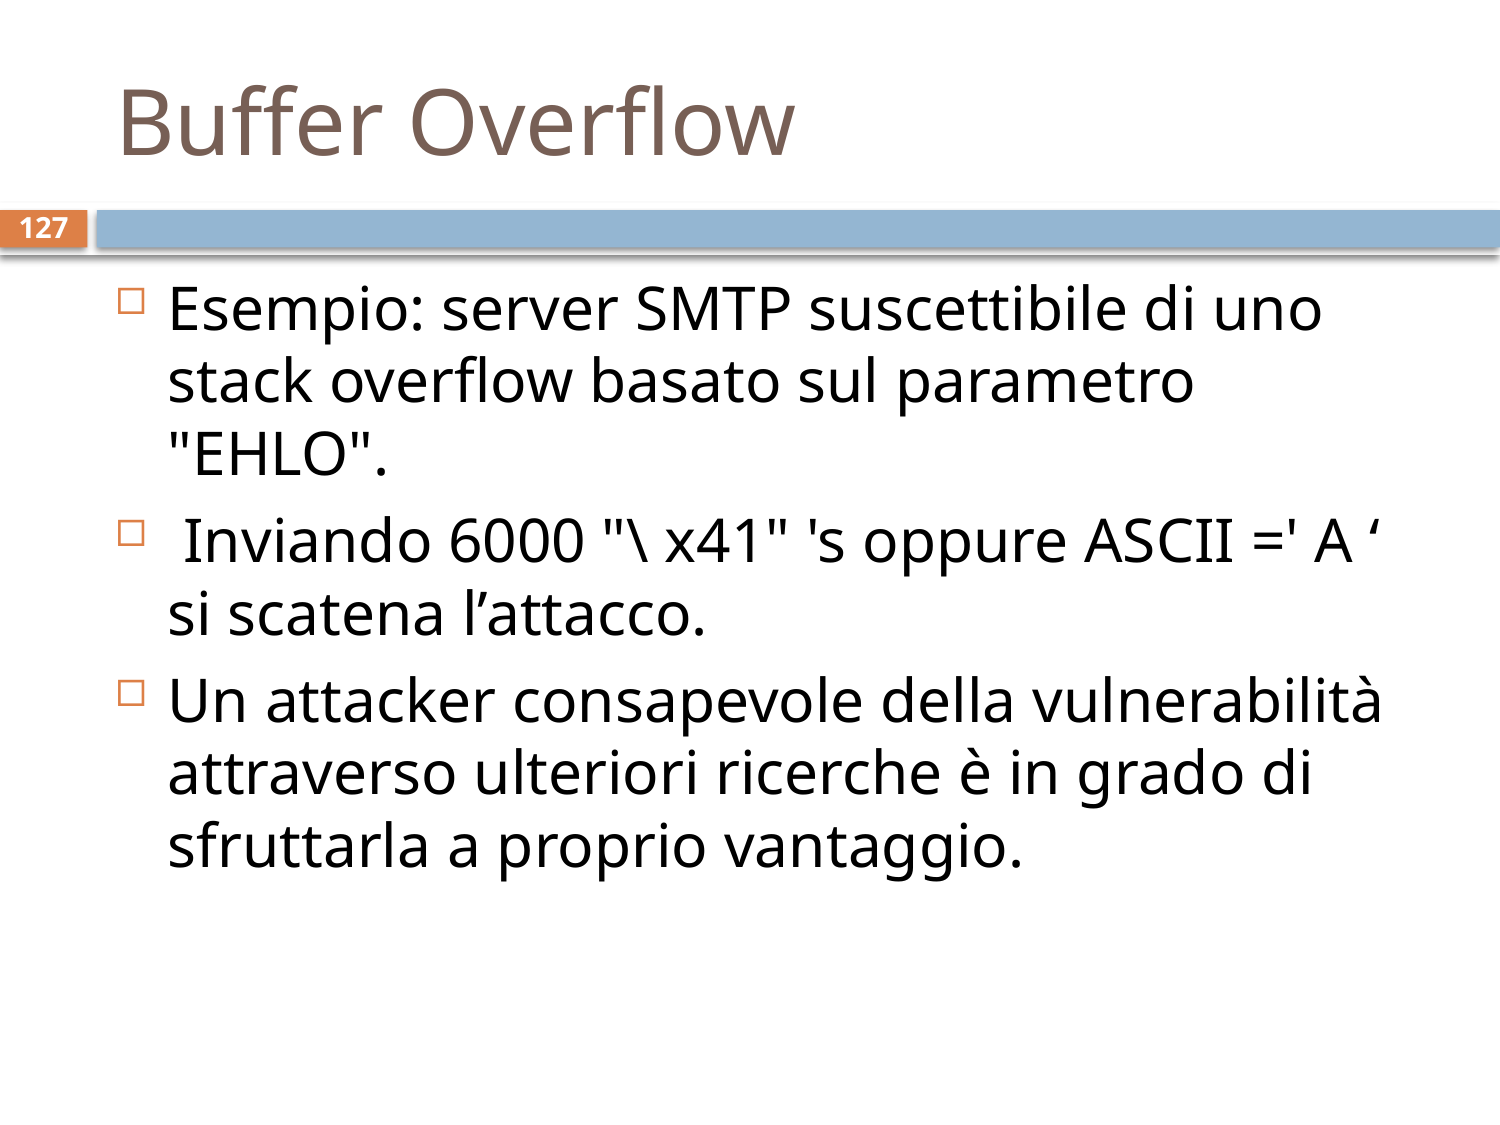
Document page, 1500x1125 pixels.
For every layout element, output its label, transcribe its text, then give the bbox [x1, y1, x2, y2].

slide_number 127 [0, 208, 88, 249]
title Buffer Overflow [100, 37, 1438, 200]
list Esempio: server SMTP suscettibile di uno stack overflow basato sul parametro "EHLO". Inviando 6000 "\ x41" 's oppure ASCII =' A ‘ si scatena l’attacco. Un attacker consapevole della vulnerabilità attraverso ulteriori ricerche è in grado di sfruttarla a proprio vantaggio. [100, 262, 1438, 1000]
